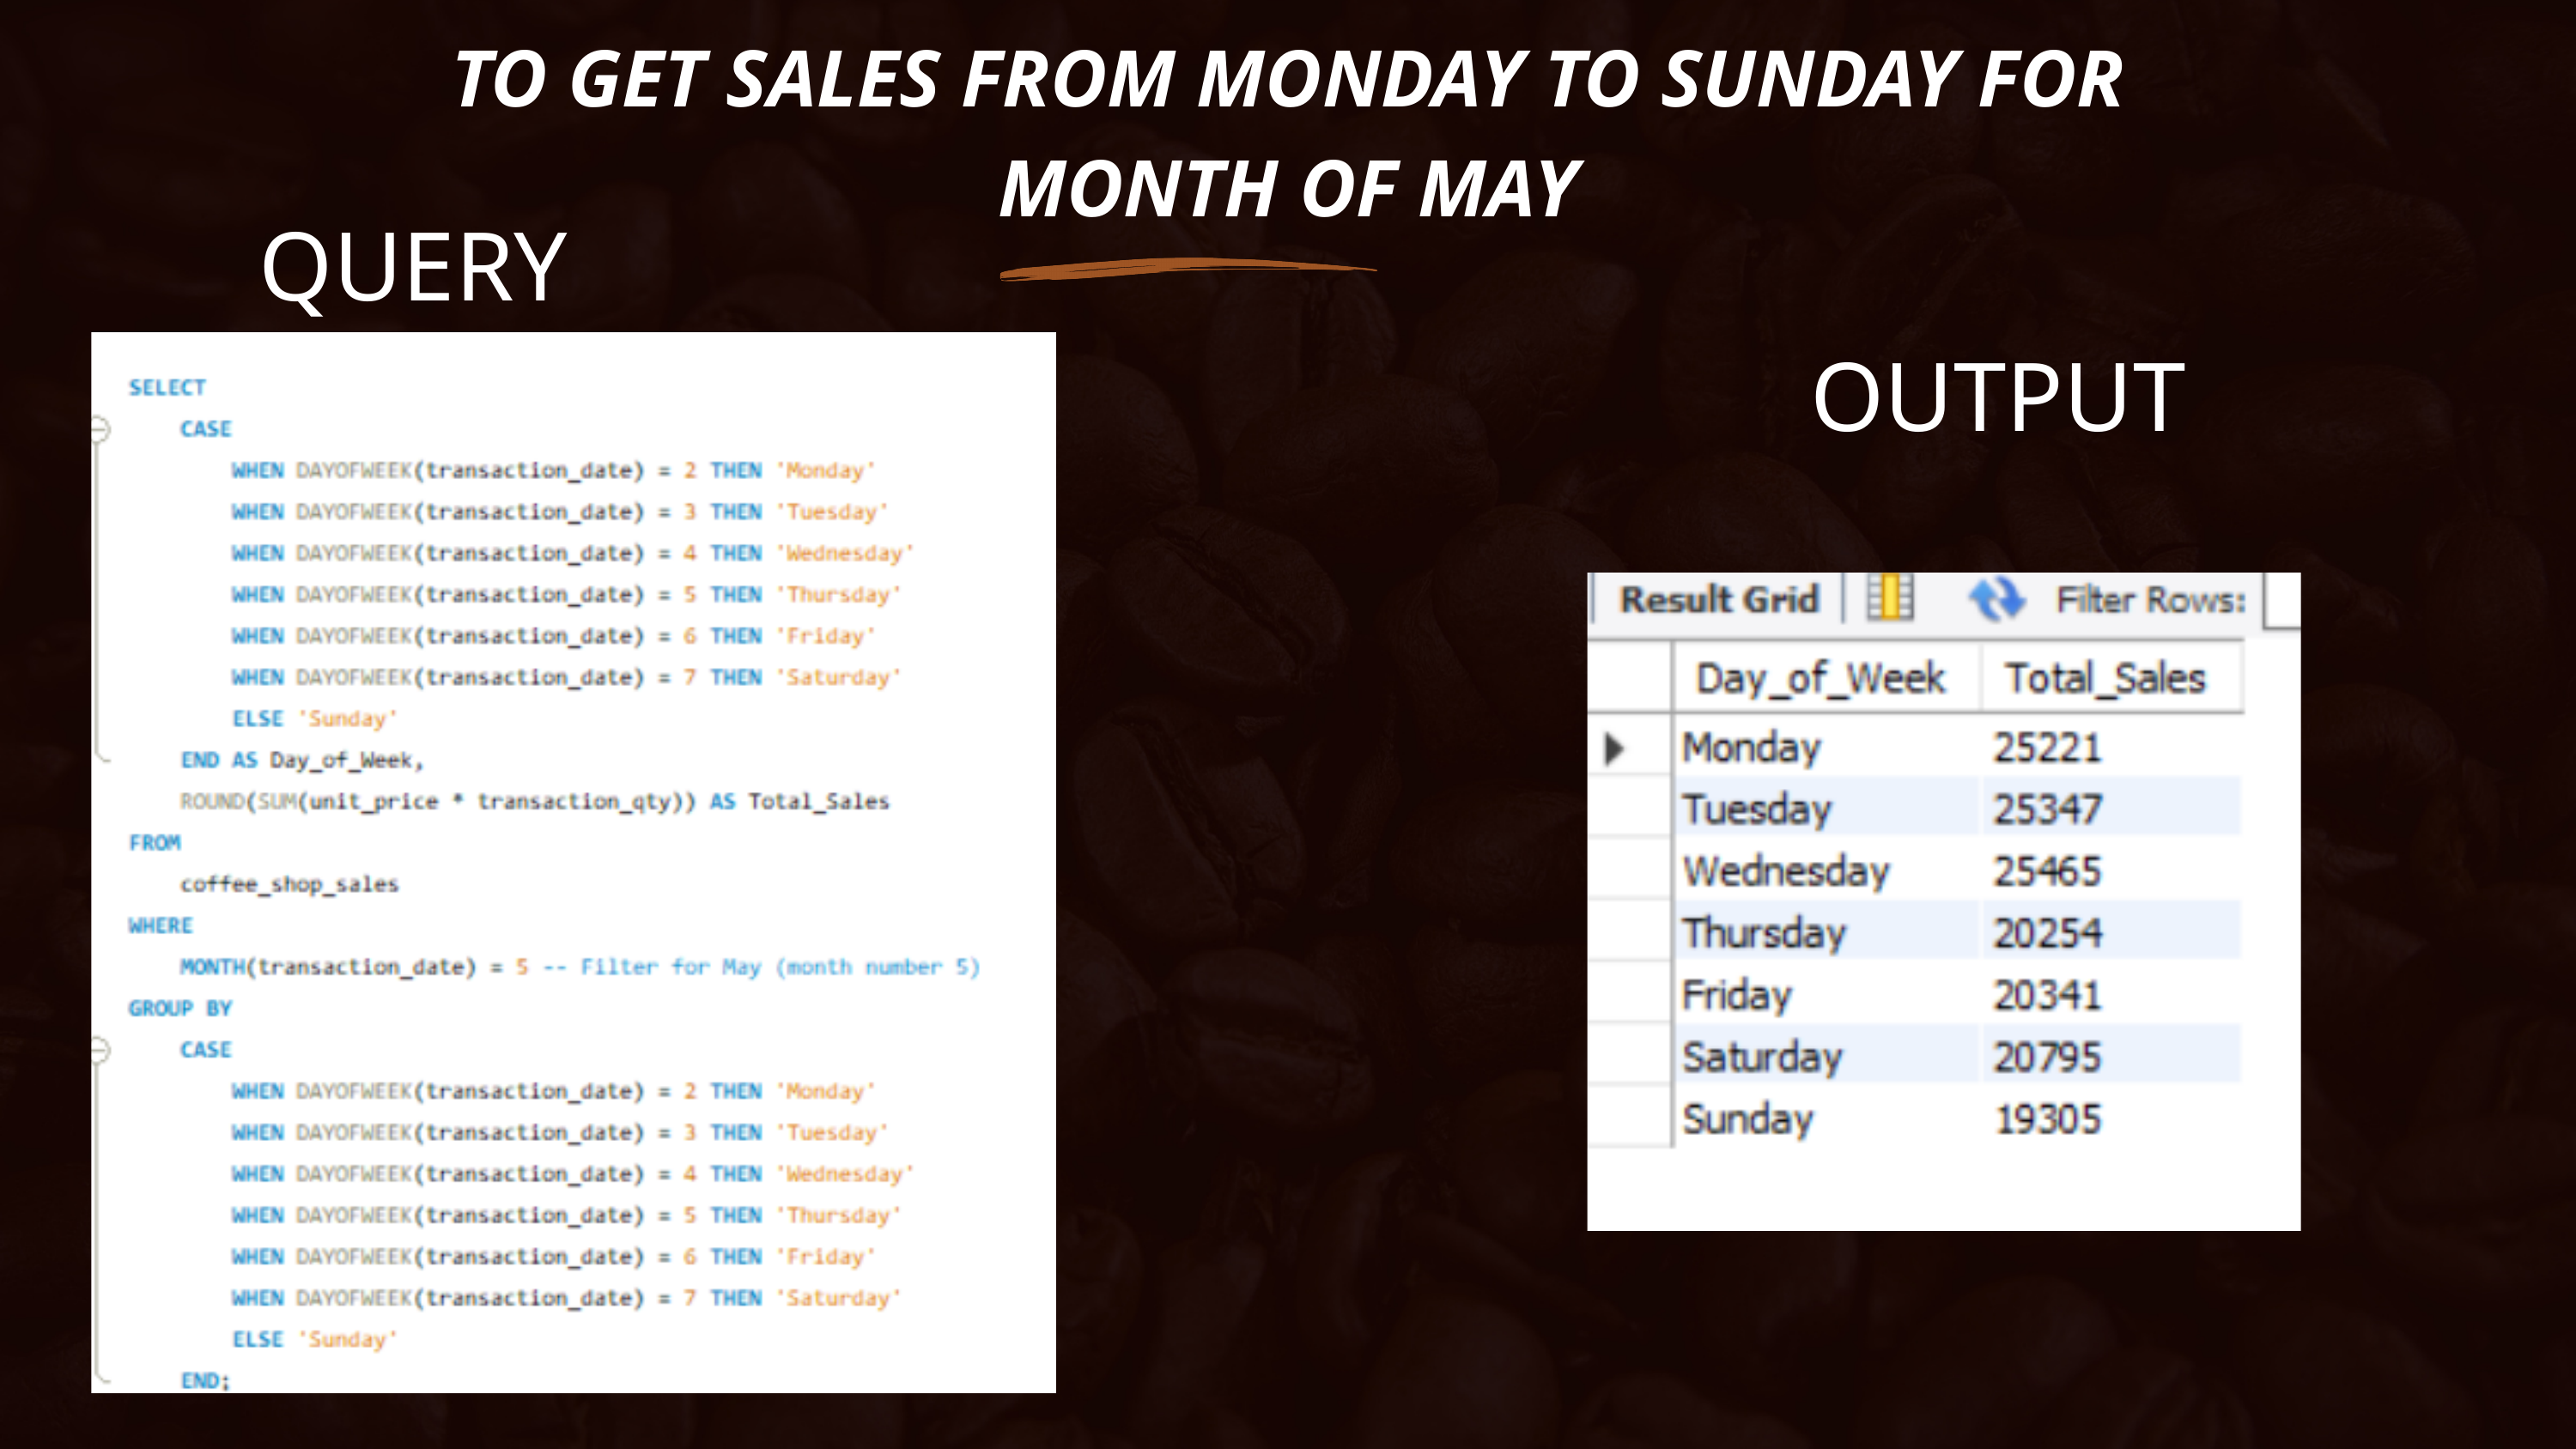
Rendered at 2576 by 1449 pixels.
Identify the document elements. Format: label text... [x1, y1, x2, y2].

text_box TO GET SALES FROM MONDAY TO SUNDAY FOR MONTH OF MAY [337, 13, 2239, 233]
text_box OUTPUT [1729, 318, 2267, 451]
text_box [91, 332, 1056, 1393]
text_box [1587, 573, 2301, 1231]
text_box [0, 0, 2576, 1449]
text_box QUERY [144, 186, 683, 320]
text_box [999, 258, 1378, 282]
